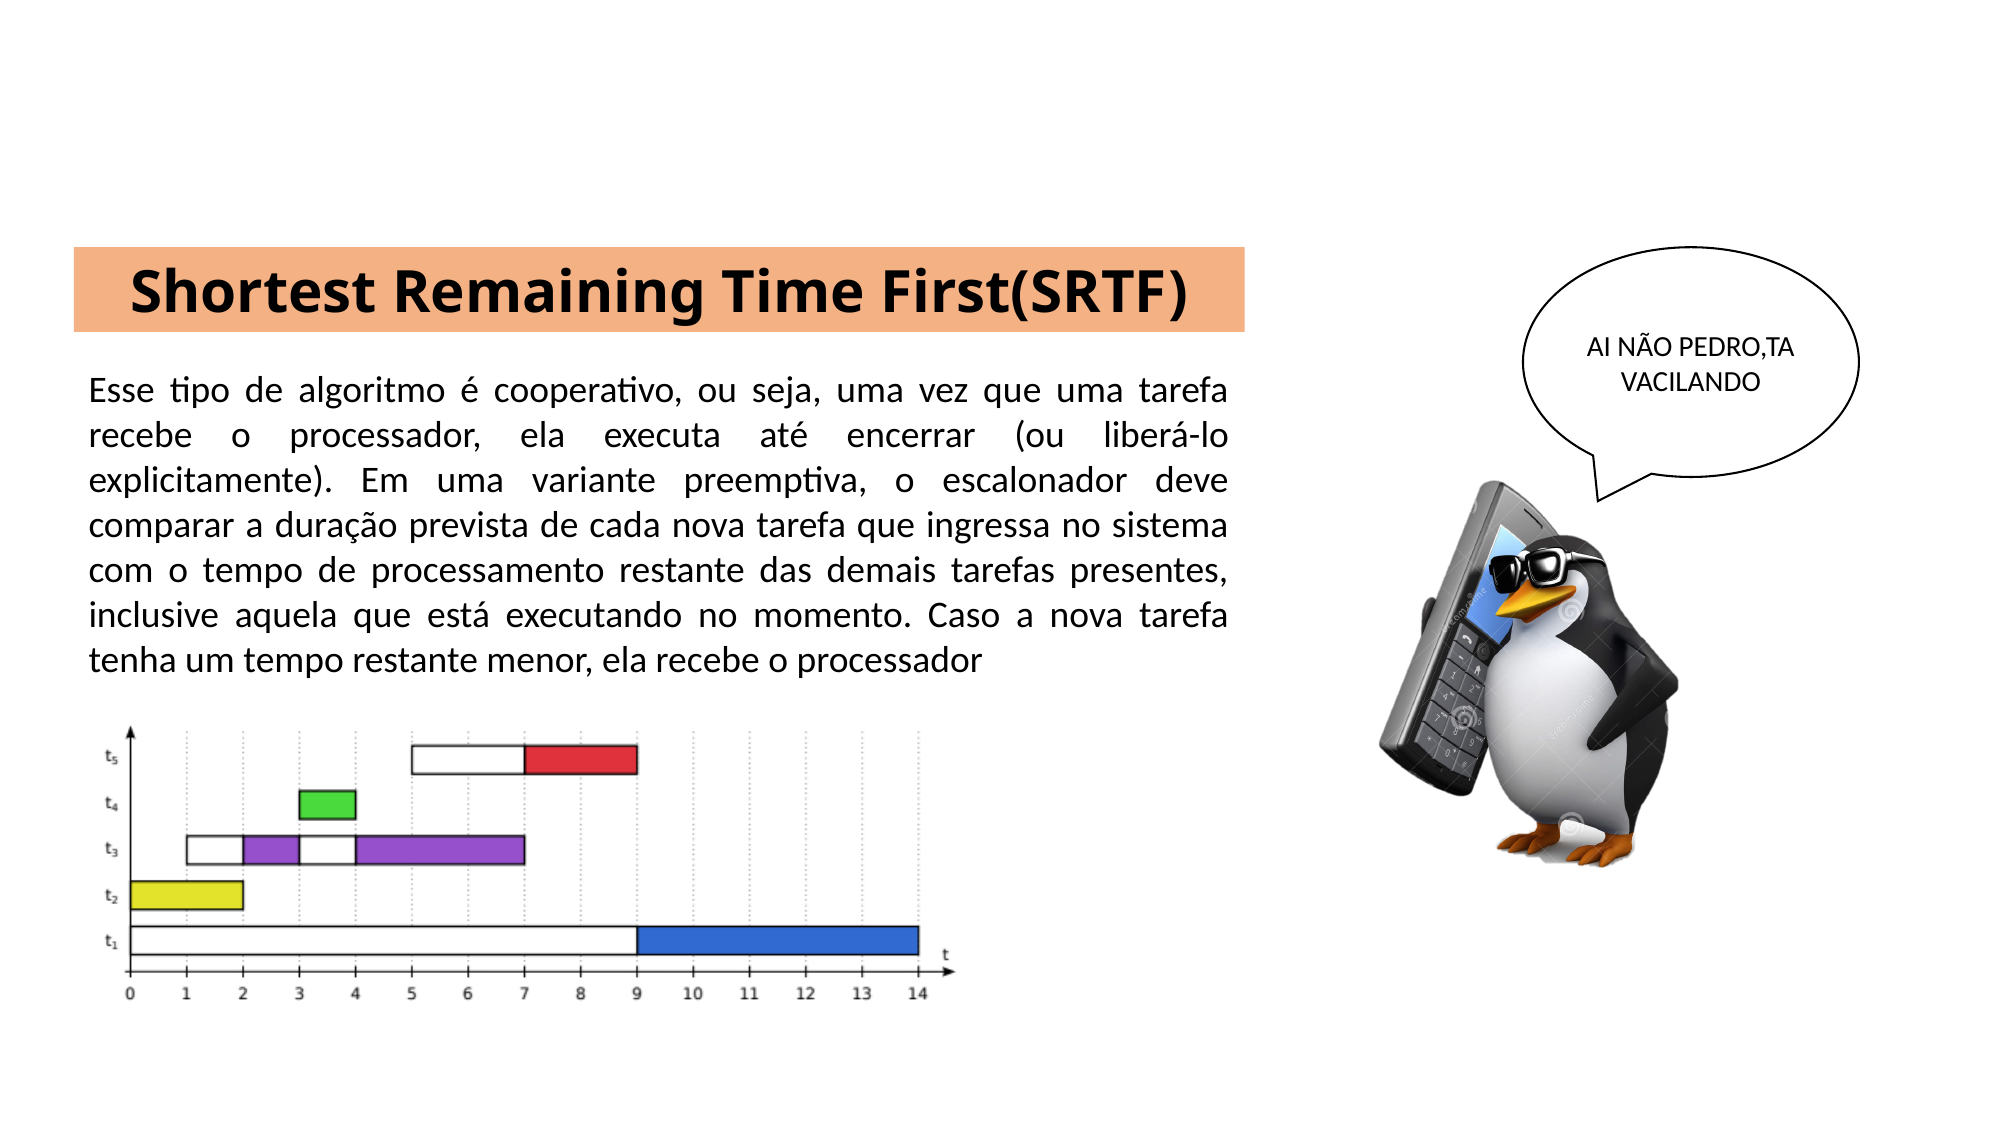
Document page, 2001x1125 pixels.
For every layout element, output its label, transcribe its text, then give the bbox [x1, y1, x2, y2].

text_box AI NÃO PEDRO,TA VACILANDO [1521, 246, 1860, 466]
text_box Esse tipo de algoritmo é cooperativo, ou seja, uma vez que uma tarefa recebe o processador, ela executa até encerrar (ou liberá-lo explicitamente). Em uma variante preemptiva, o escalonador deve comparar a duração prevista de cada nova tarefa que ingressa no sistema com o tempo de processamento restante das demais tarefas presentes, inclusive aquela que está executando no momento. Caso a nova tarefa tenha um tempo restante menor, ela recebe o processador [73, 357, 1245, 732]
picture [1304, 443, 1767, 939]
text_box Shortest Remaining Time First(SRTF) [73, 247, 1245, 332]
picture [91, 705, 960, 1009]
